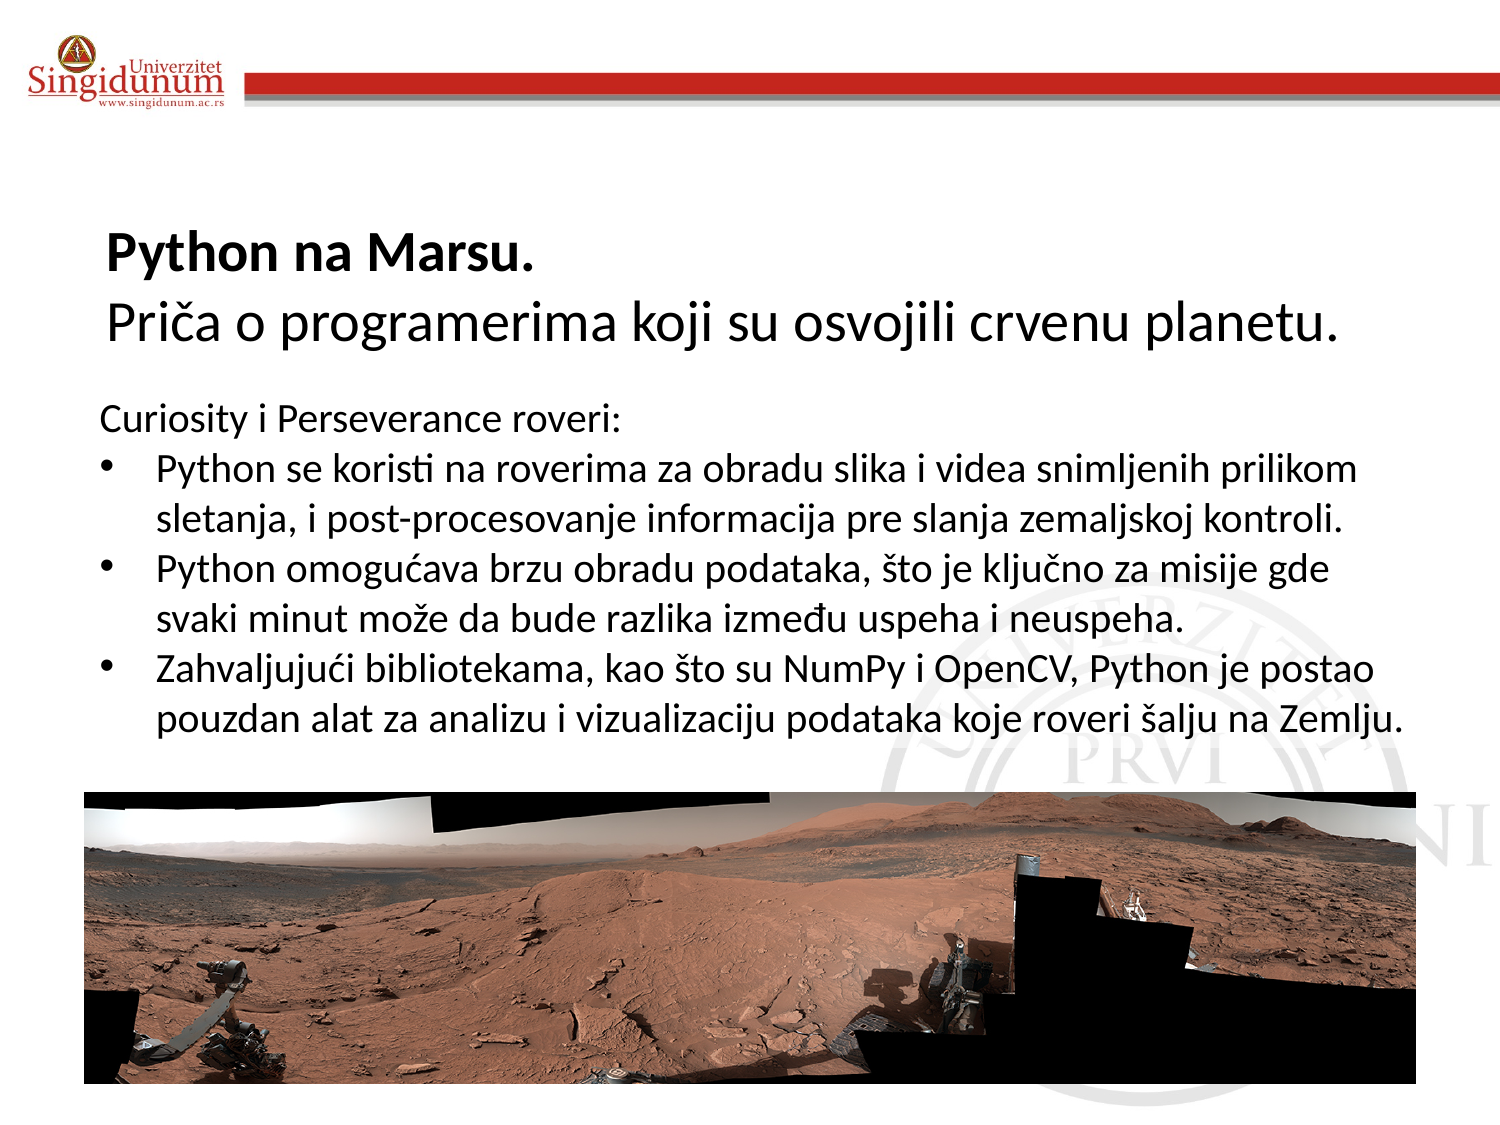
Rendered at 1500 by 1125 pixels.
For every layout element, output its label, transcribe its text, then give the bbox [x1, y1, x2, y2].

text_box Curiosity i Perseverance roveri: Python se koristi na roverima za obradu slika i videa snimljenih prilikom sletanja, i post-procesovanje informacija pre slanja zemaljskoj kontroli. Python omogućava brzu obradu podataka, što je ključno za misije gde svaki minut može da bude razlika između uspeha i neuspeha. Zahvaljujući bibliotekama, kao što su NumPy i OpenCV, Python je postao pouzdan alat za analizu i vizualizaciju podataka koje roveri šalju na Zemlju. [84, 382, 1436, 748]
picture [0, 0, 1500, 1125]
text_box Python na Marsu. Priča o programerima koji su osvojili crvenu planetu. [92, 205, 1356, 361]
